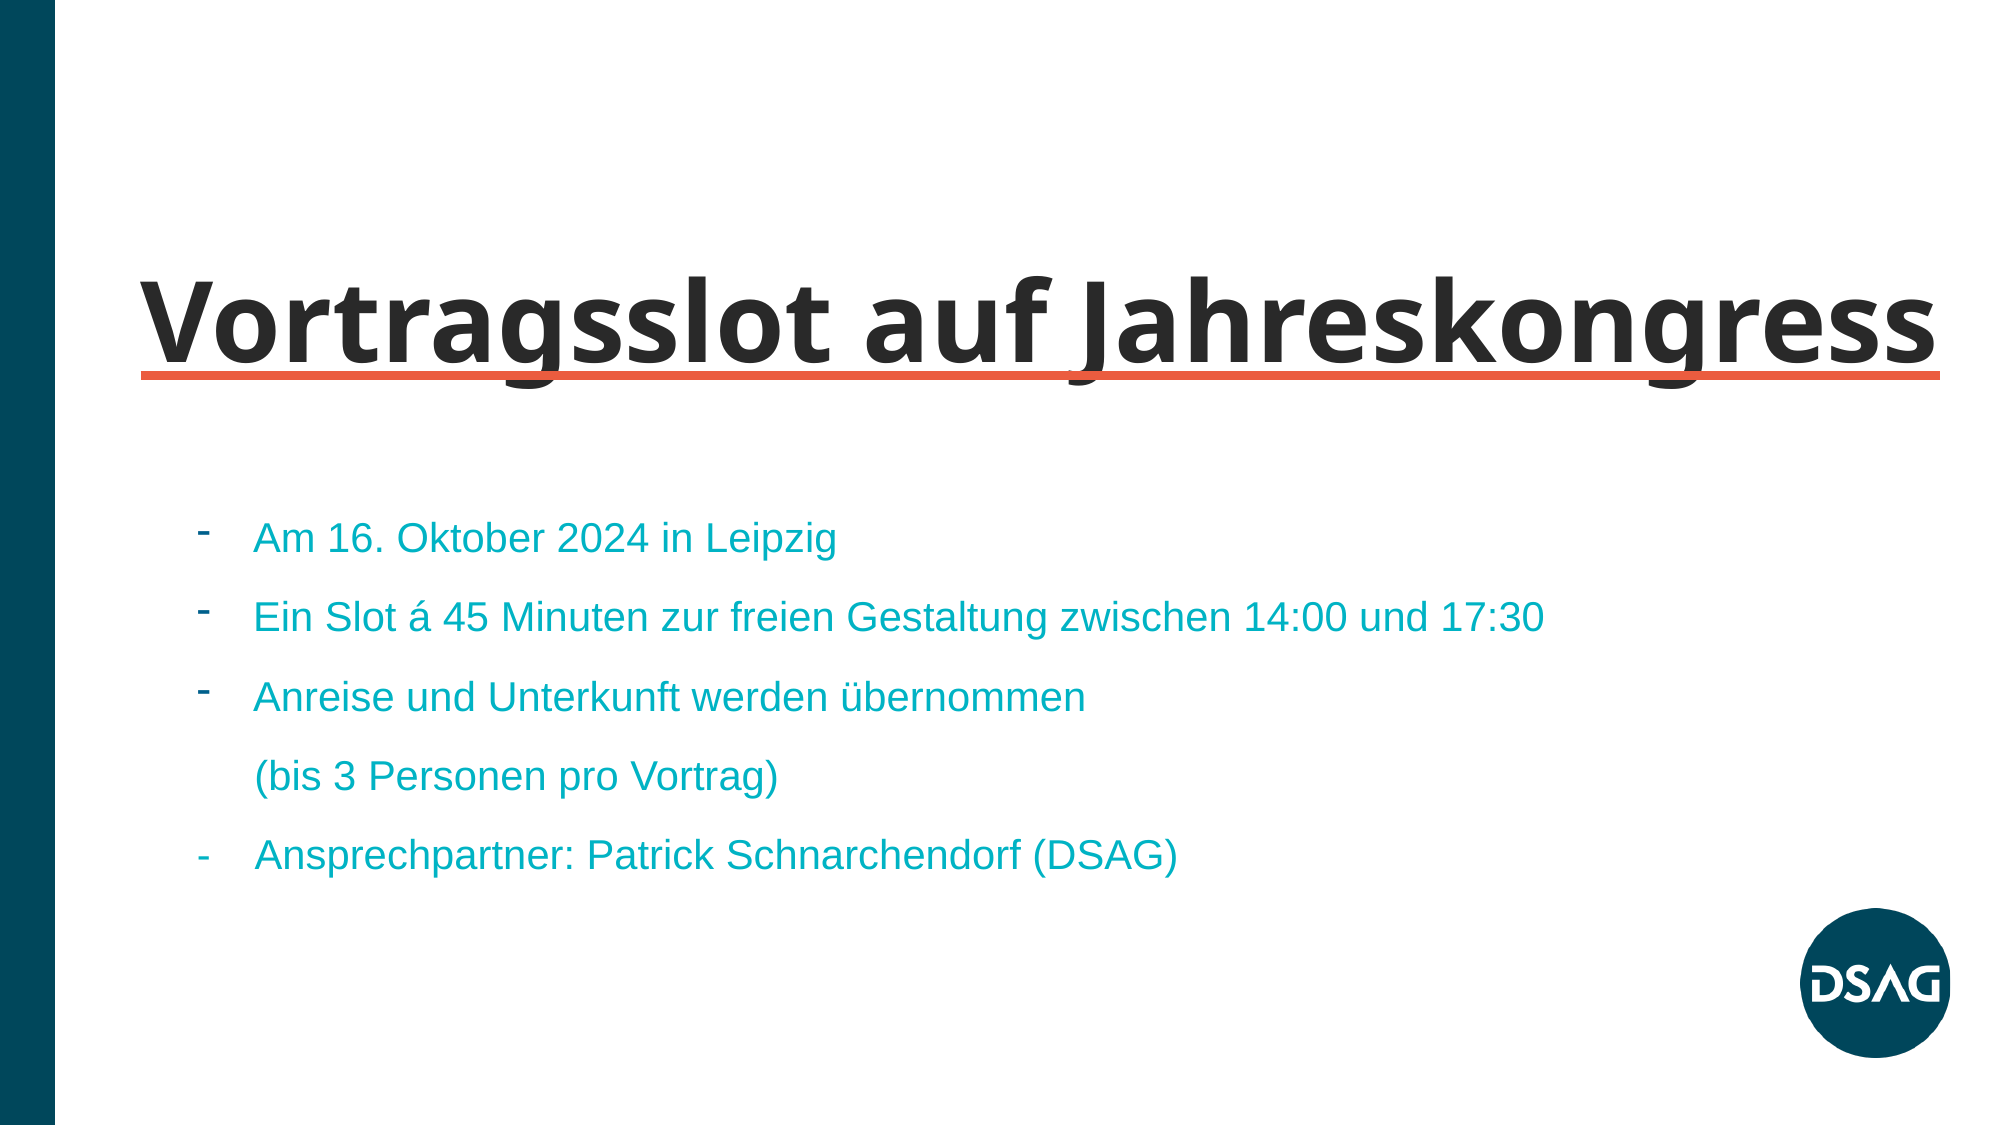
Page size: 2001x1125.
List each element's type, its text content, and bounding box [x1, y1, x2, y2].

picture [1886, 908, 1951, 969]
picture [1800, 908, 1866, 973]
picture [1873, 965, 1908, 1001]
list Vortragsslot auf Jahreskongress [125, 66, 2000, 393]
picture [1845, 965, 1870, 1002]
picture [1800, 993, 1862, 1058]
picture [1909, 966, 1939, 1001]
picture [1890, 997, 1951, 1058]
list Am 16. Oktober 2024 in Leipzig Ein Slot á 45 Minuten zur freien Gestaltung zwischen 14:00 und 17:30 Anreise und Unterkunft werden übernommen (bis 3 Personen pro Vortrag) - Ansprechpartner: Patrick Schnarchendorf (DSAG) [196, 431, 1800, 953]
picture [1813, 966, 1842, 1001]
